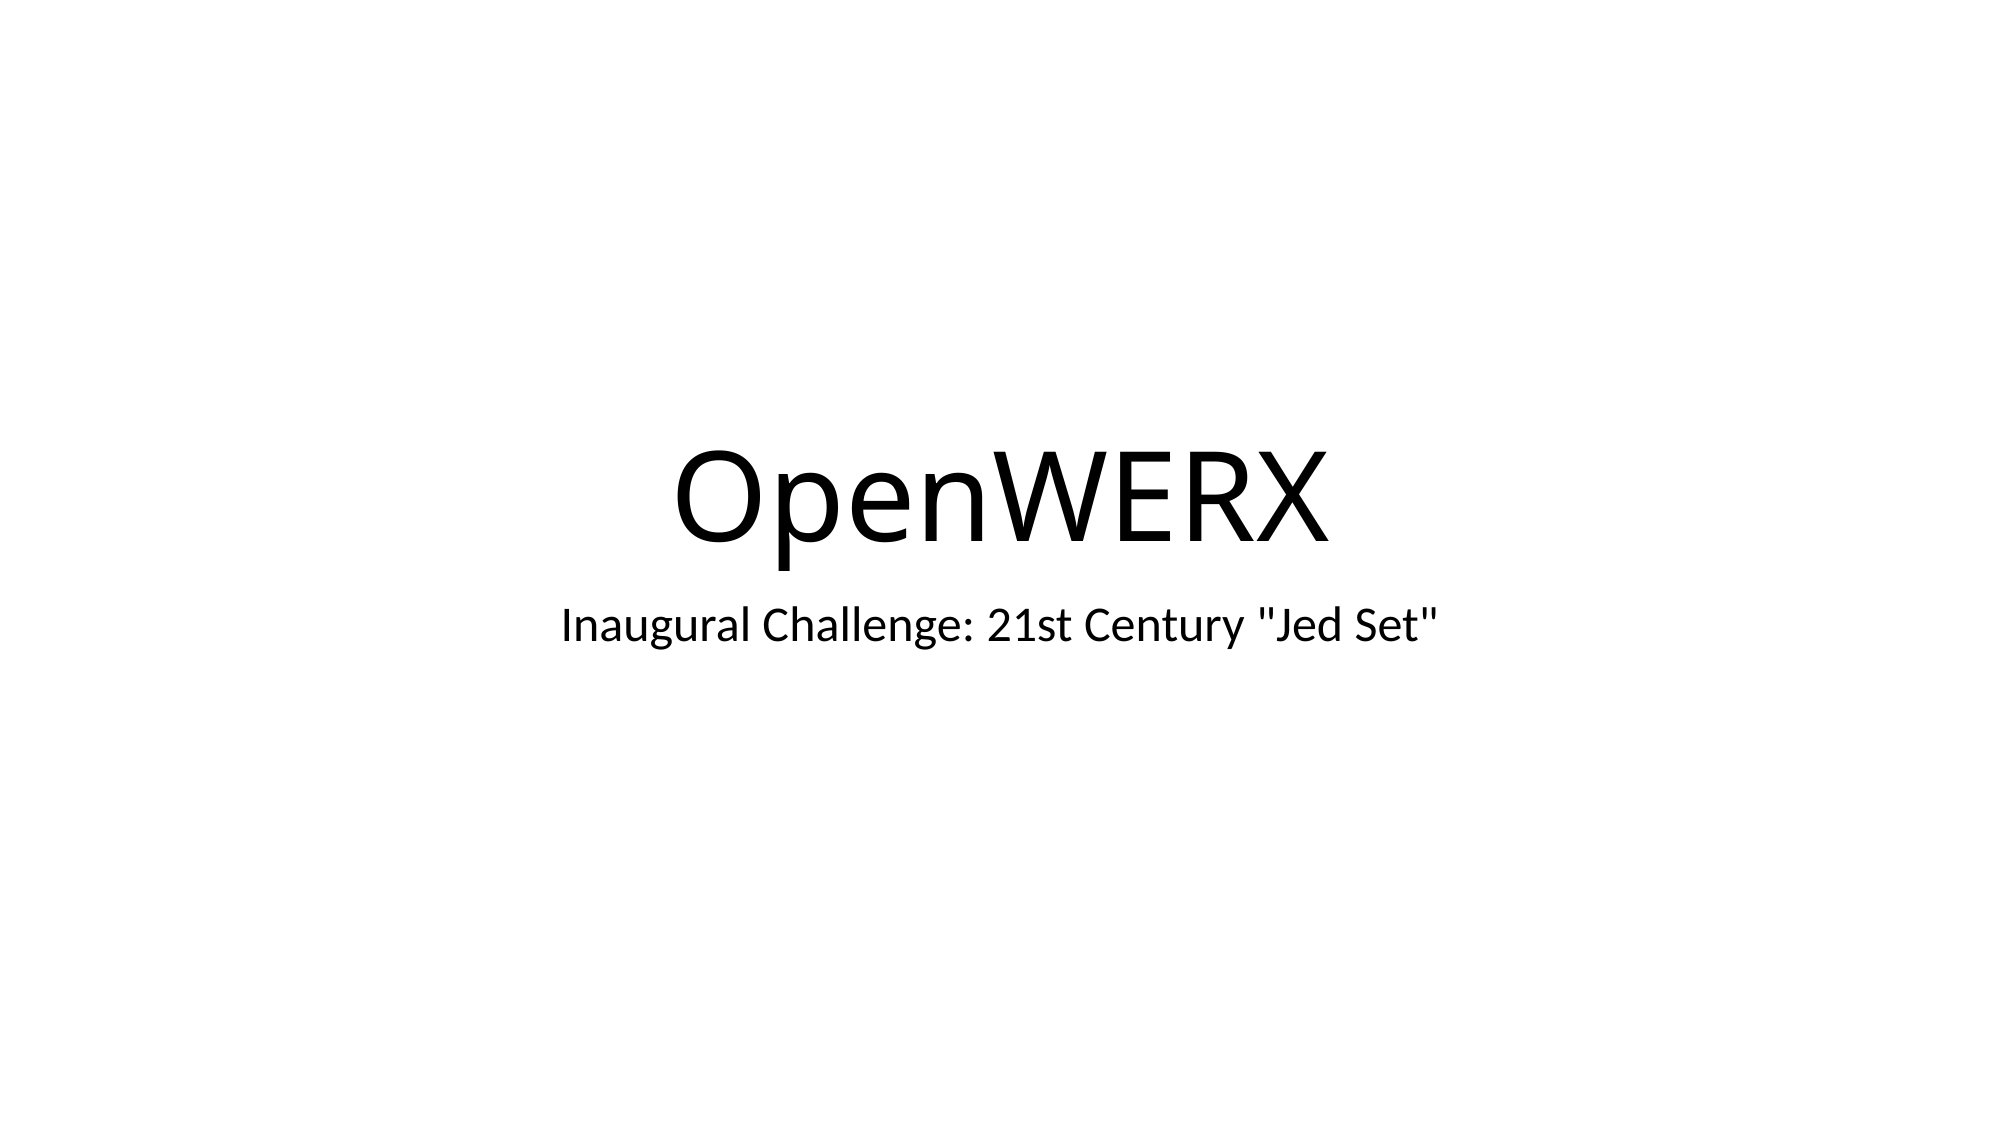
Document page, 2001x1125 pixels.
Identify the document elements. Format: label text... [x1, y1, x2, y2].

title OpenWERX [249, 184, 1750, 576]
subtitle Inaugural Challenge: 21st Century "Jed Set" [249, 590, 1750, 863]
